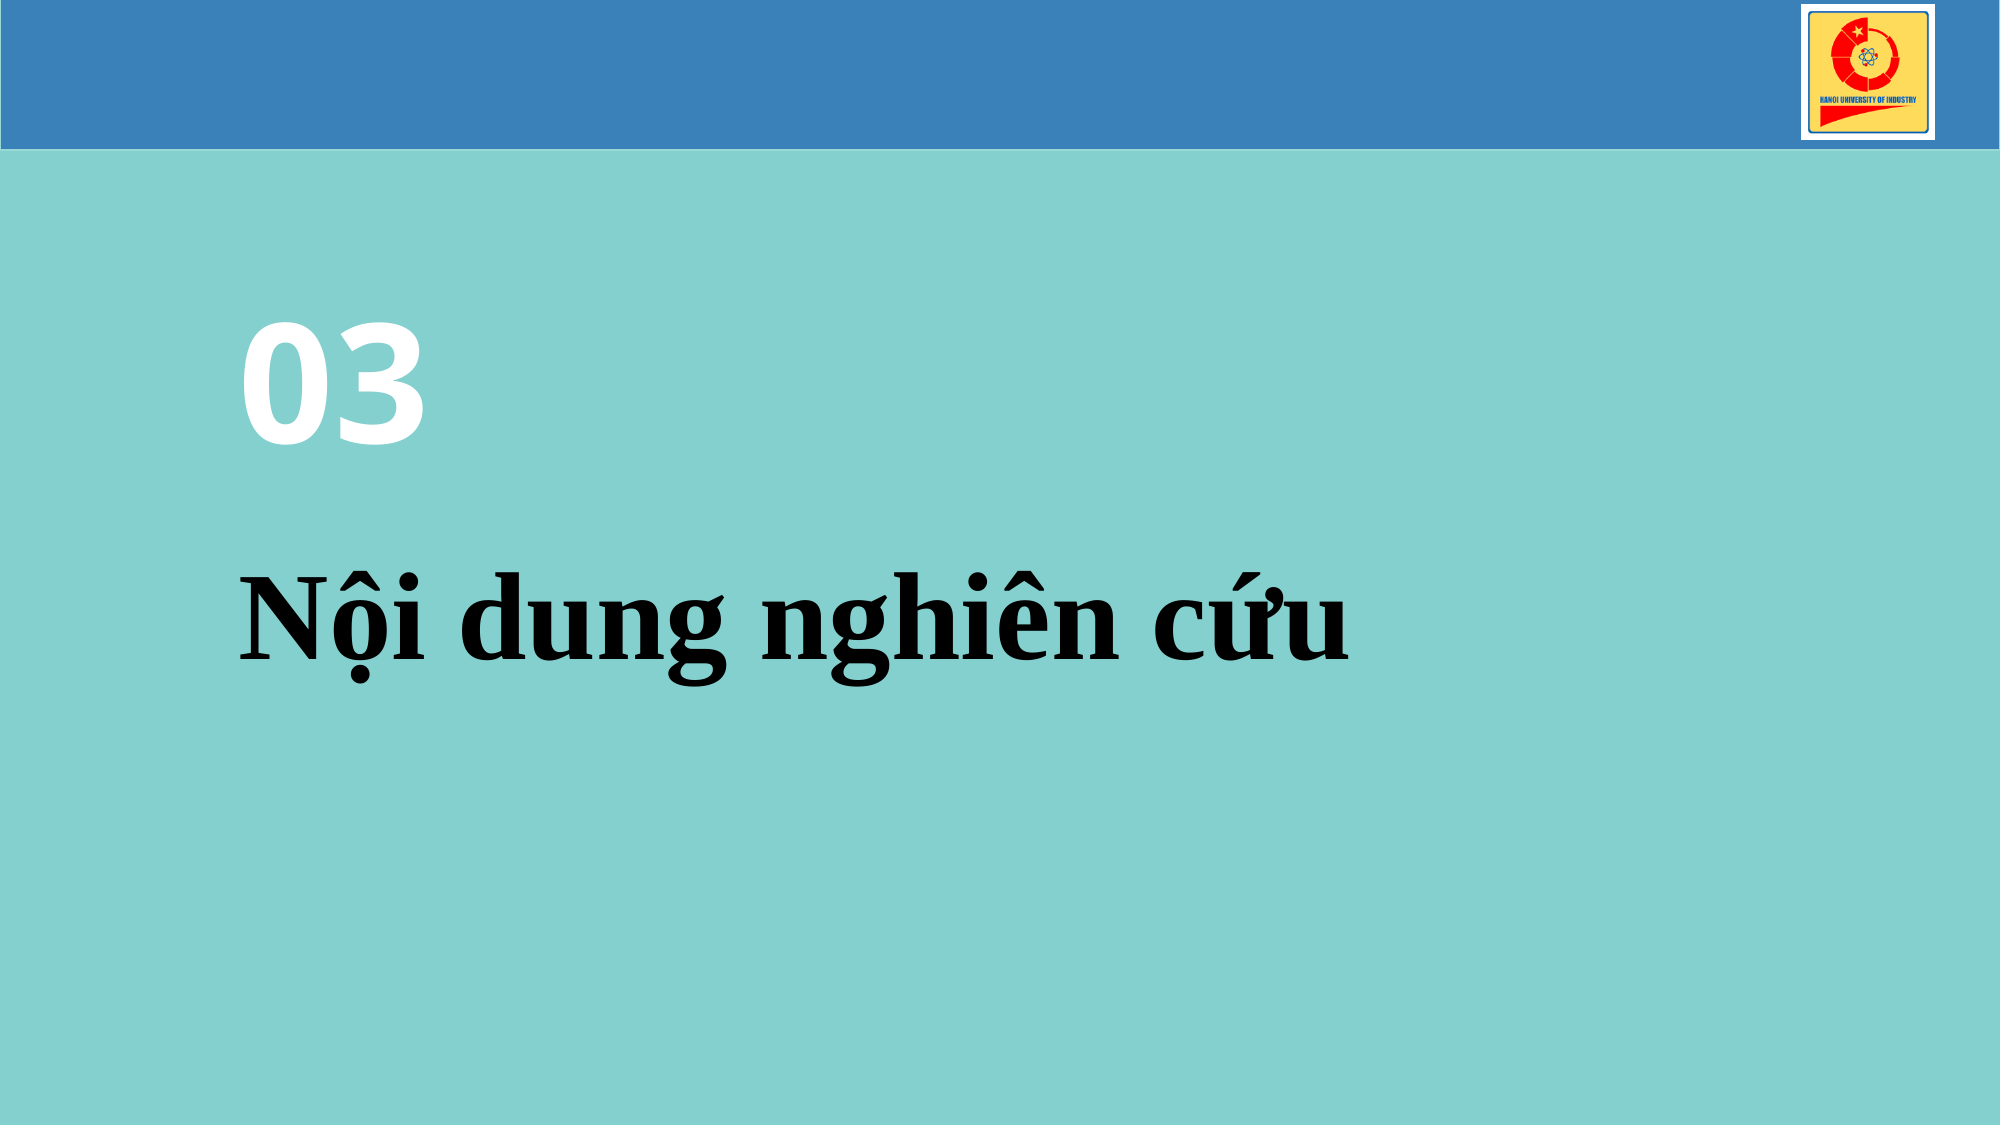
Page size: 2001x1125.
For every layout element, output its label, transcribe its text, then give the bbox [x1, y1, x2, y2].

text_box Nội dung nghiên cứu [223, 519, 1991, 1069]
picture [1801, 4, 1935, 140]
text_box 03 [223, 123, 522, 492]
